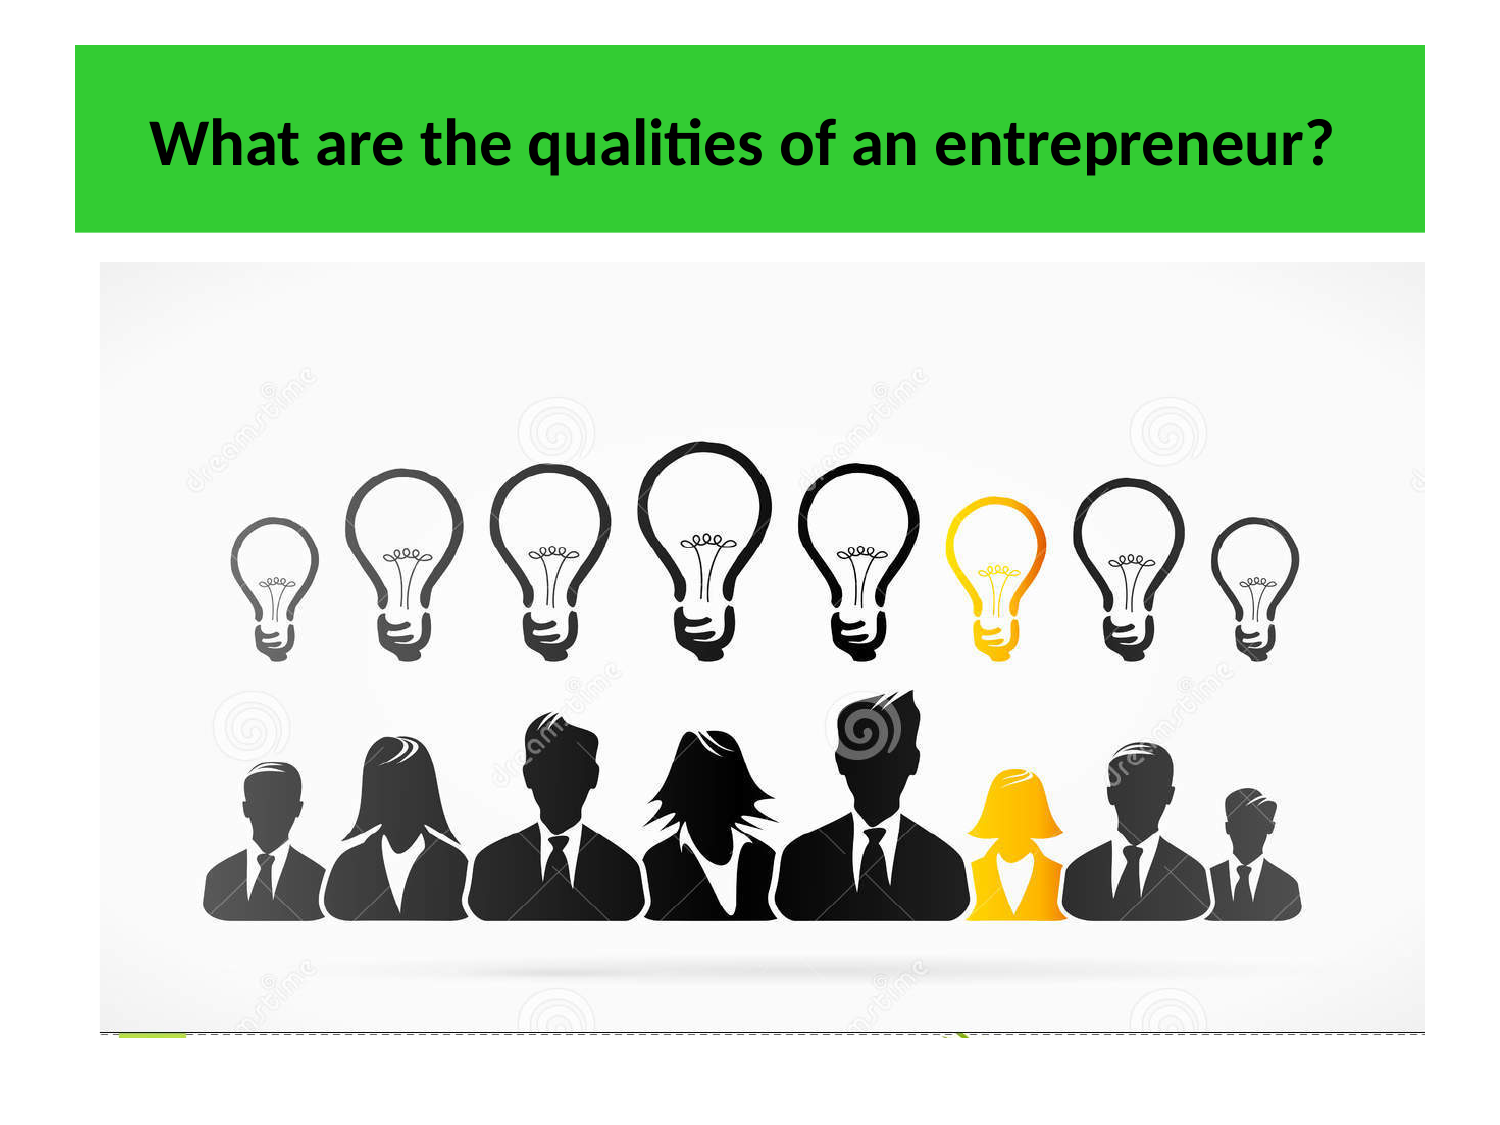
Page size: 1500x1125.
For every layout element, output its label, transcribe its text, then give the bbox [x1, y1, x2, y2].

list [99, 262, 1426, 1038]
title What are the qualities of an entrepreneur? [75, 45, 1425, 233]
